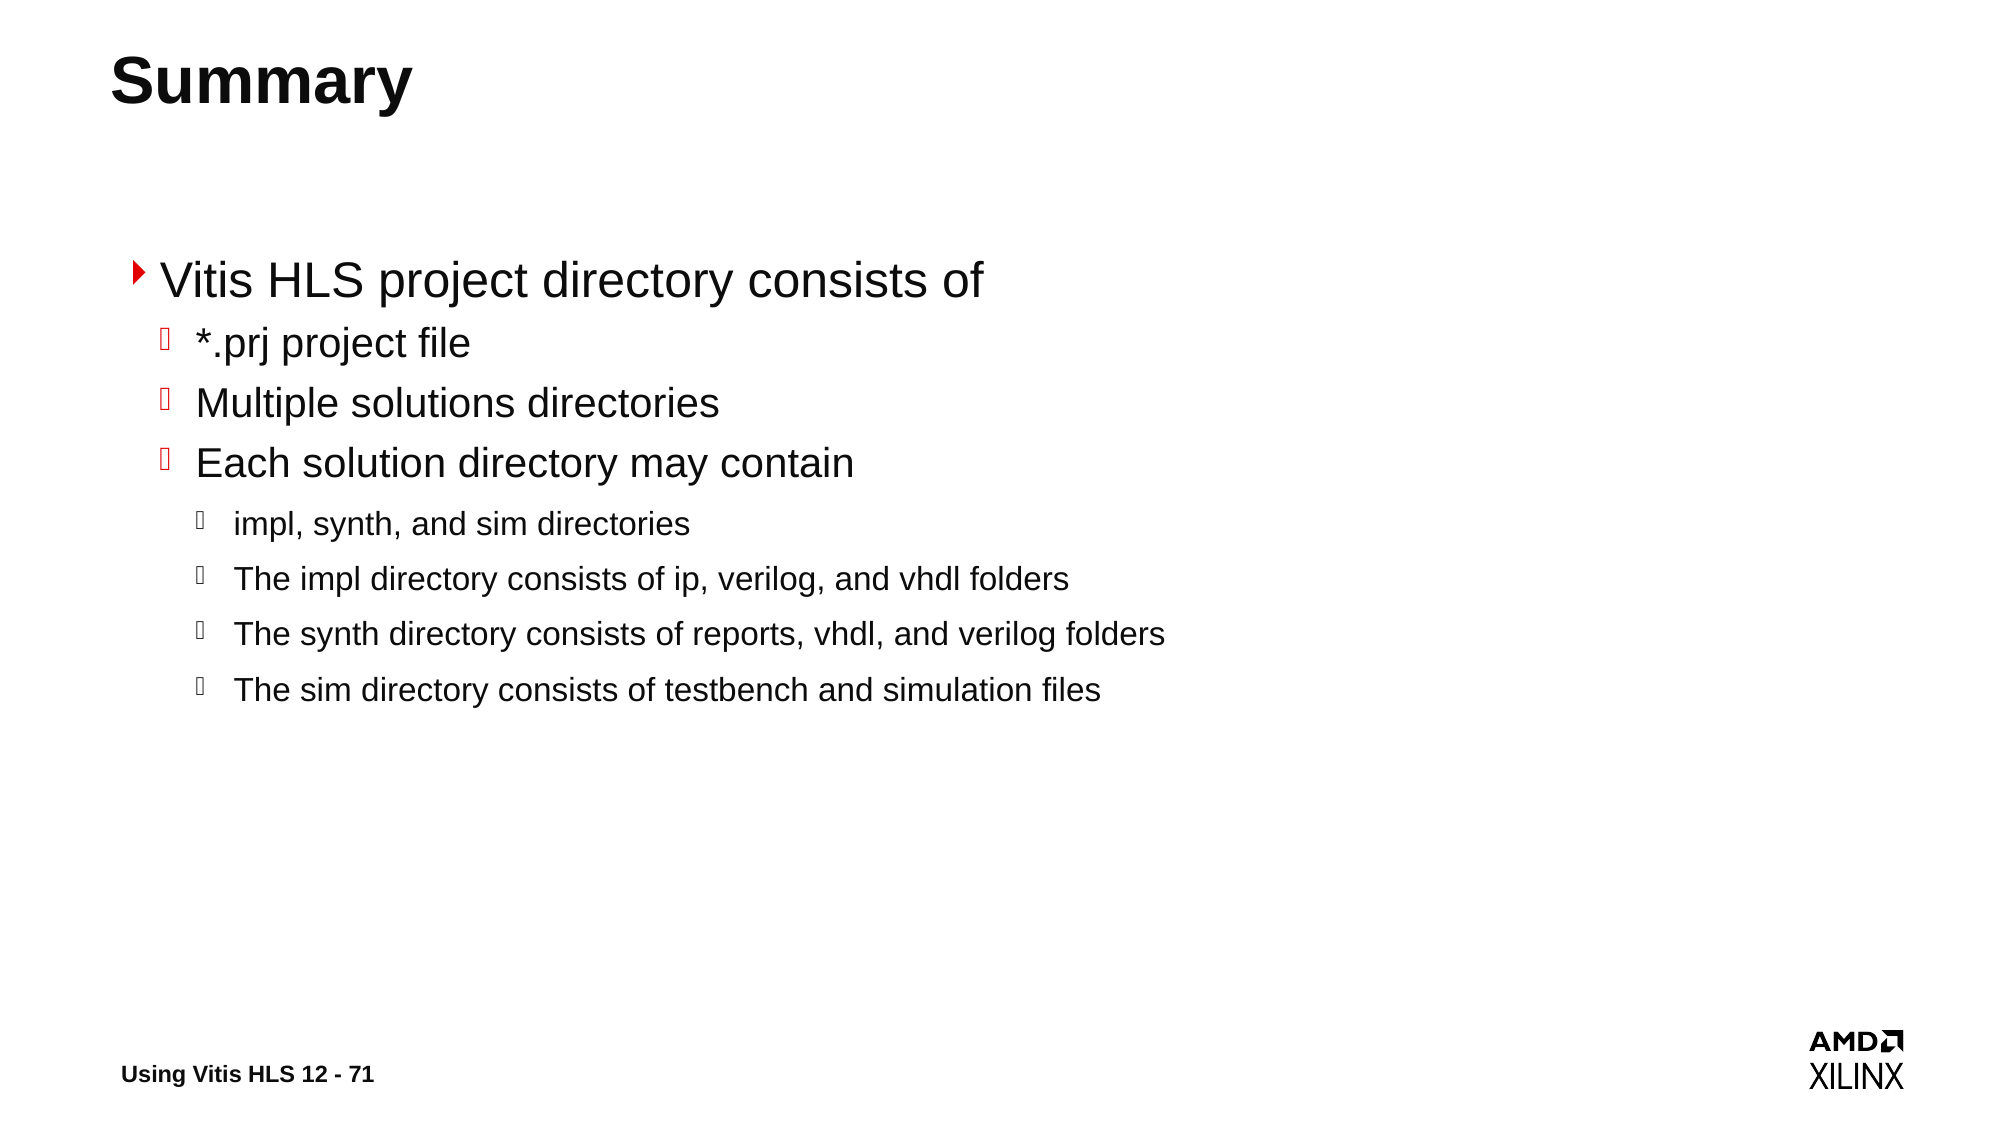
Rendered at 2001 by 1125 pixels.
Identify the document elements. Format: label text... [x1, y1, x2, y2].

picture [1809, 1030, 1904, 1089]
title Summary [95, 38, 1905, 199]
slide_number Using Vitis HLS 12 - 71 [106, 1042, 485, 1103]
list Vitis HLS project directory consists of *.prj project file Multiple solutions directories Each solution directory may contain impl, synth, and sim directories The impl directory consists of ip, verilog, and vhdl folders The synth directory consists of reports, vhdl, and verilog folders The sim directory consists of testbench and simulation files [106, 239, 1832, 1021]
